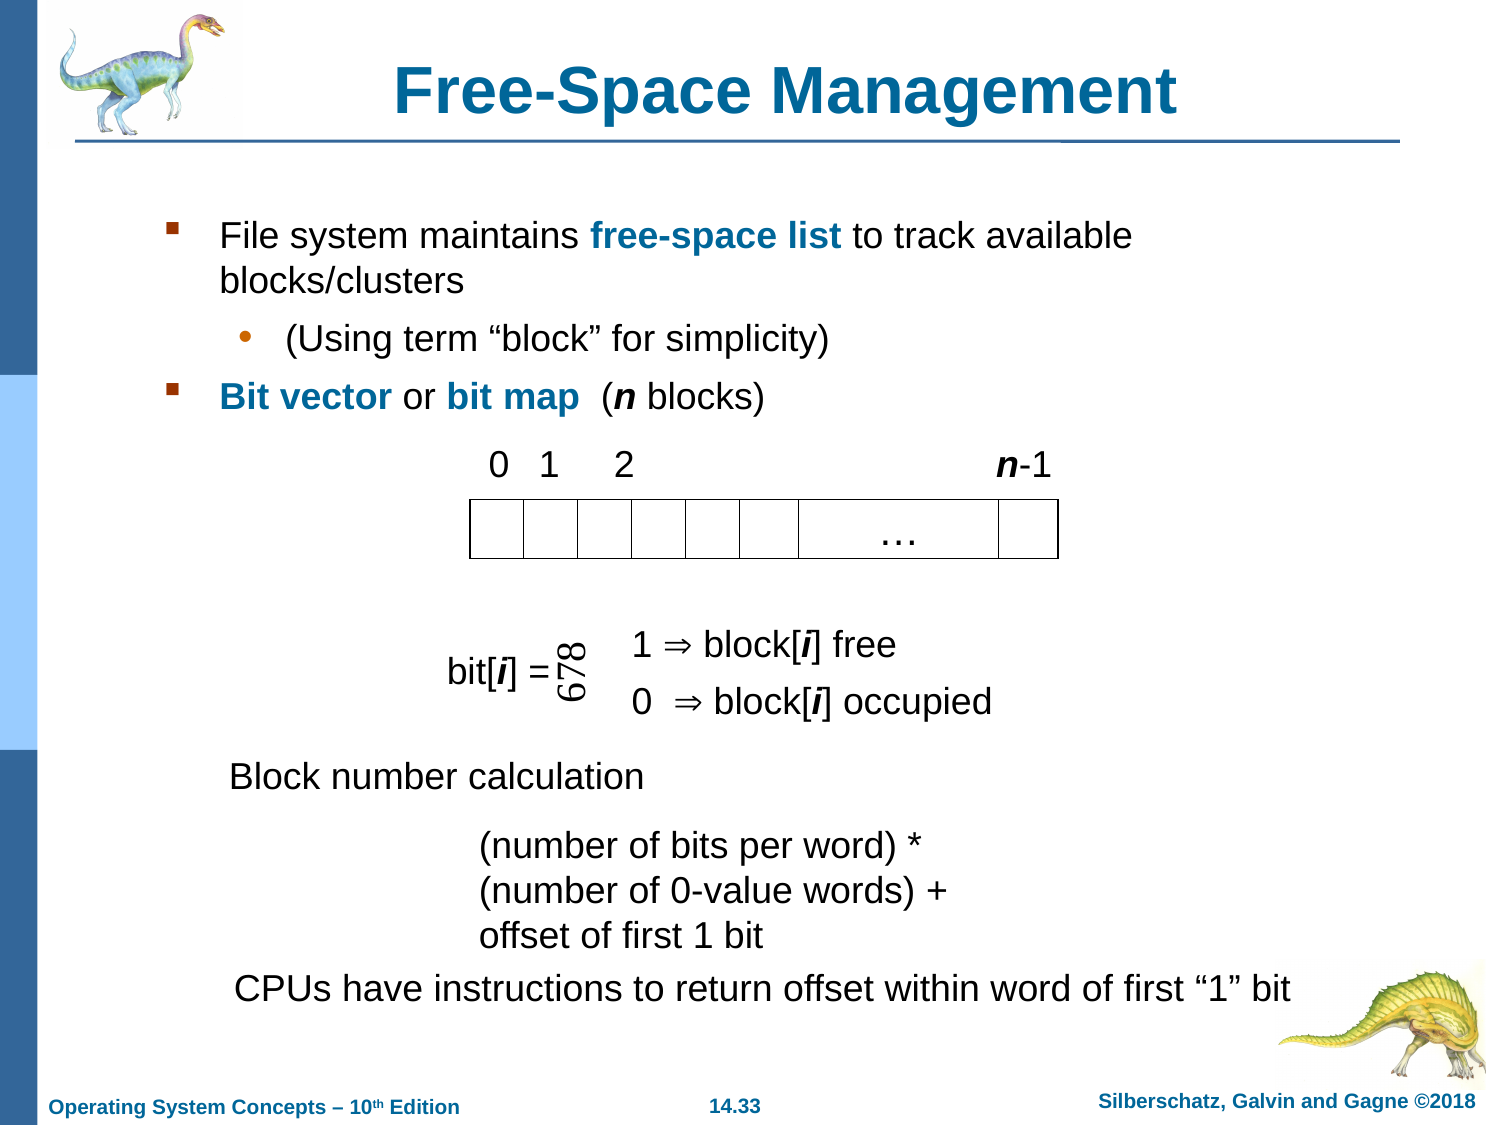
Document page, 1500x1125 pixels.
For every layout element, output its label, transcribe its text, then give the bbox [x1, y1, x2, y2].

text_box (number of bits per word) * (number of 0-value words) + offset of first 1 bit [463, 813, 964, 956]
picture [1275, 959, 1486, 1090]
title Free-Space Management [168, 40, 1404, 135]
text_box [431, 431, 1068, 752]
list File system maintains free-space list to track available blocks/clusters (Using term “block” for simplicity) Bit vector or bit map (n blocks) [148, 203, 1404, 286]
text_box CPUs have instructions to return offset within word of first “1” bit [219, 956, 1373, 1031]
picture [46, 0, 243, 149]
text_box Block number calculation [213, 744, 1368, 819]
